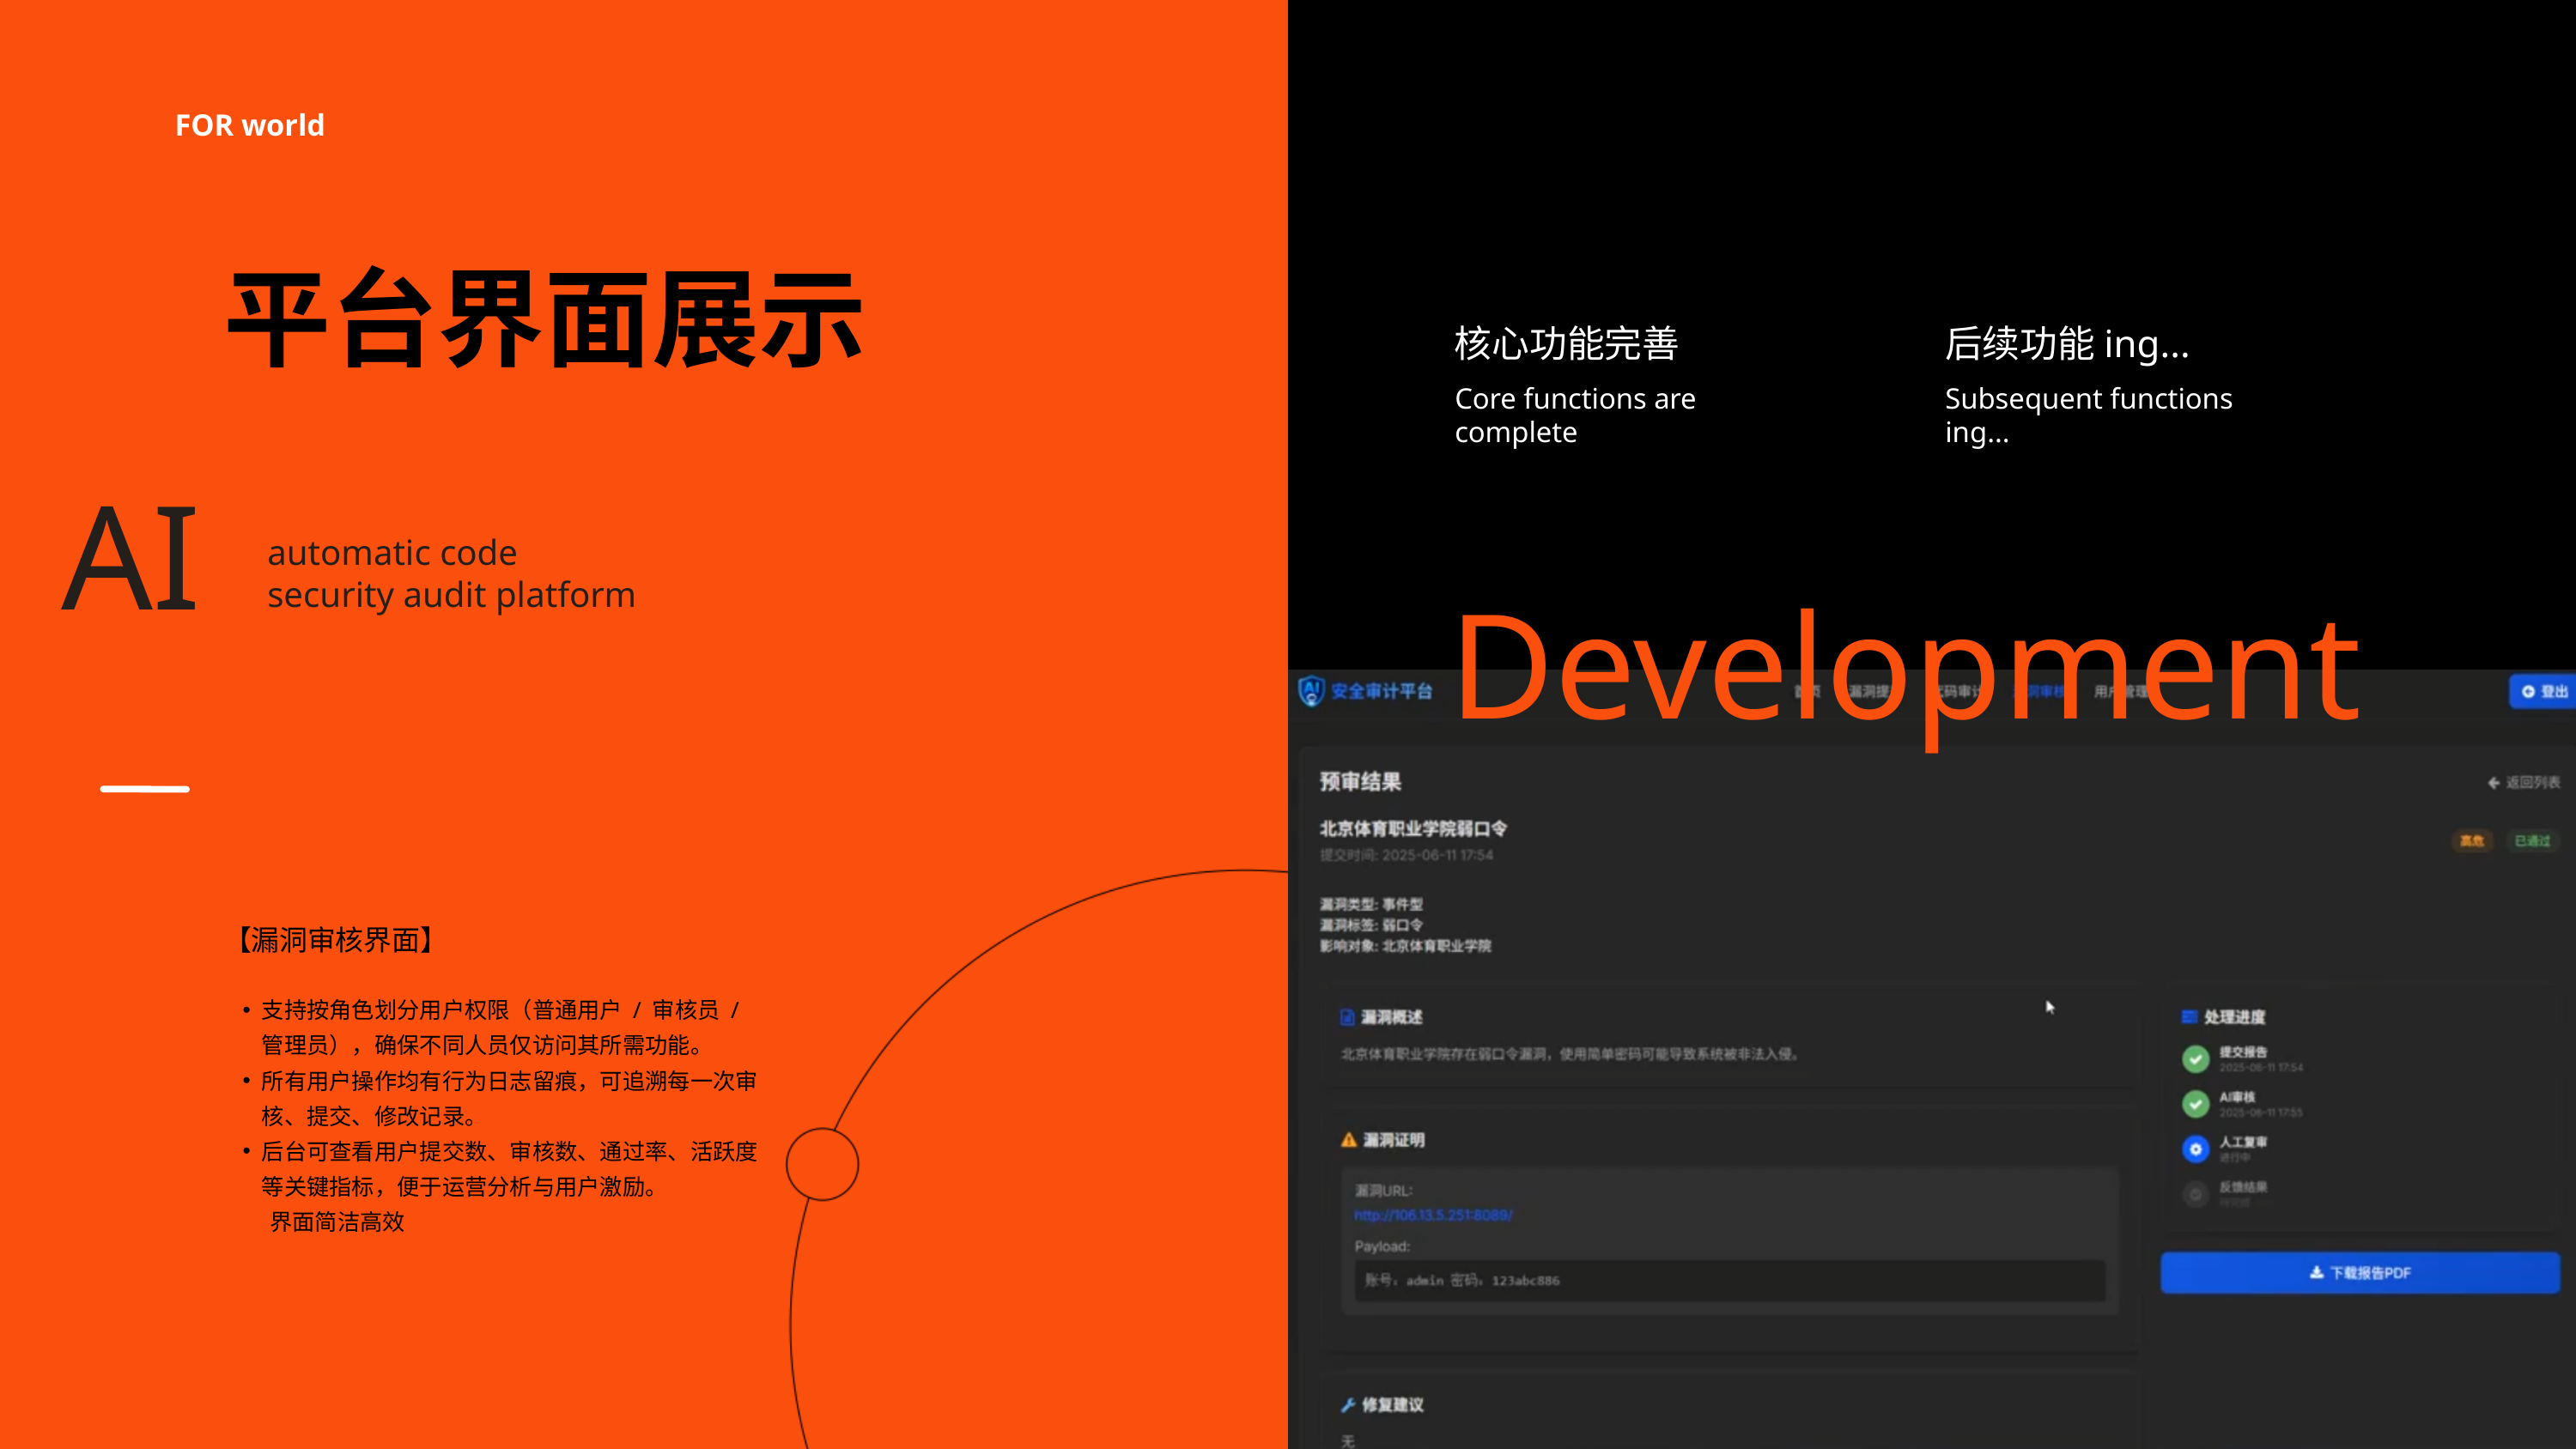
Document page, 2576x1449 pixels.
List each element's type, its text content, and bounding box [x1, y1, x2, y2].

text_box Development [1449, 573, 2414, 748]
text_box 后续功能ing... [1945, 319, 2221, 366]
text_box [1291, 670, 2576, 1449]
text_box Core functions are complete [1455, 380, 1783, 448]
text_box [0, 0, 1289, 1449]
text_box Subsequent functions ing... [1945, 380, 2274, 448]
text_box 核心功能完善 [1454, 319, 1712, 366]
